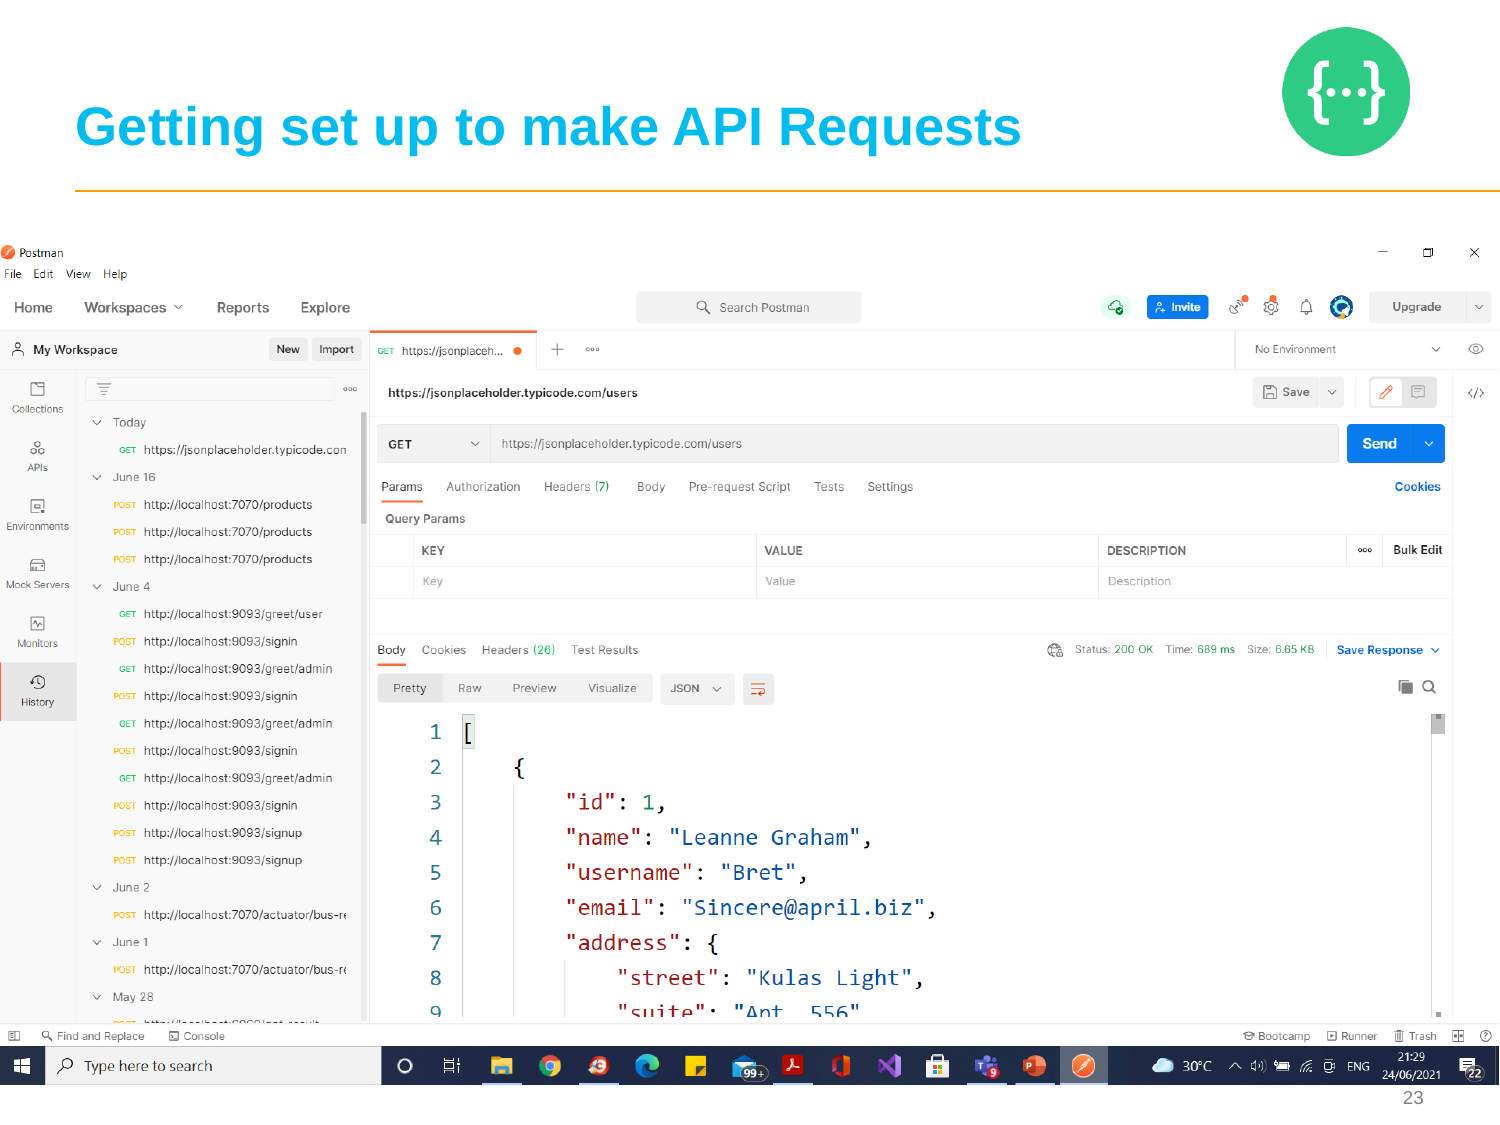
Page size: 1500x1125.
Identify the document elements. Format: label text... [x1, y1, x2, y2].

title Getting set up to make API Requests [75, 27, 1422, 157]
picture [0, 240, 1499, 1086]
